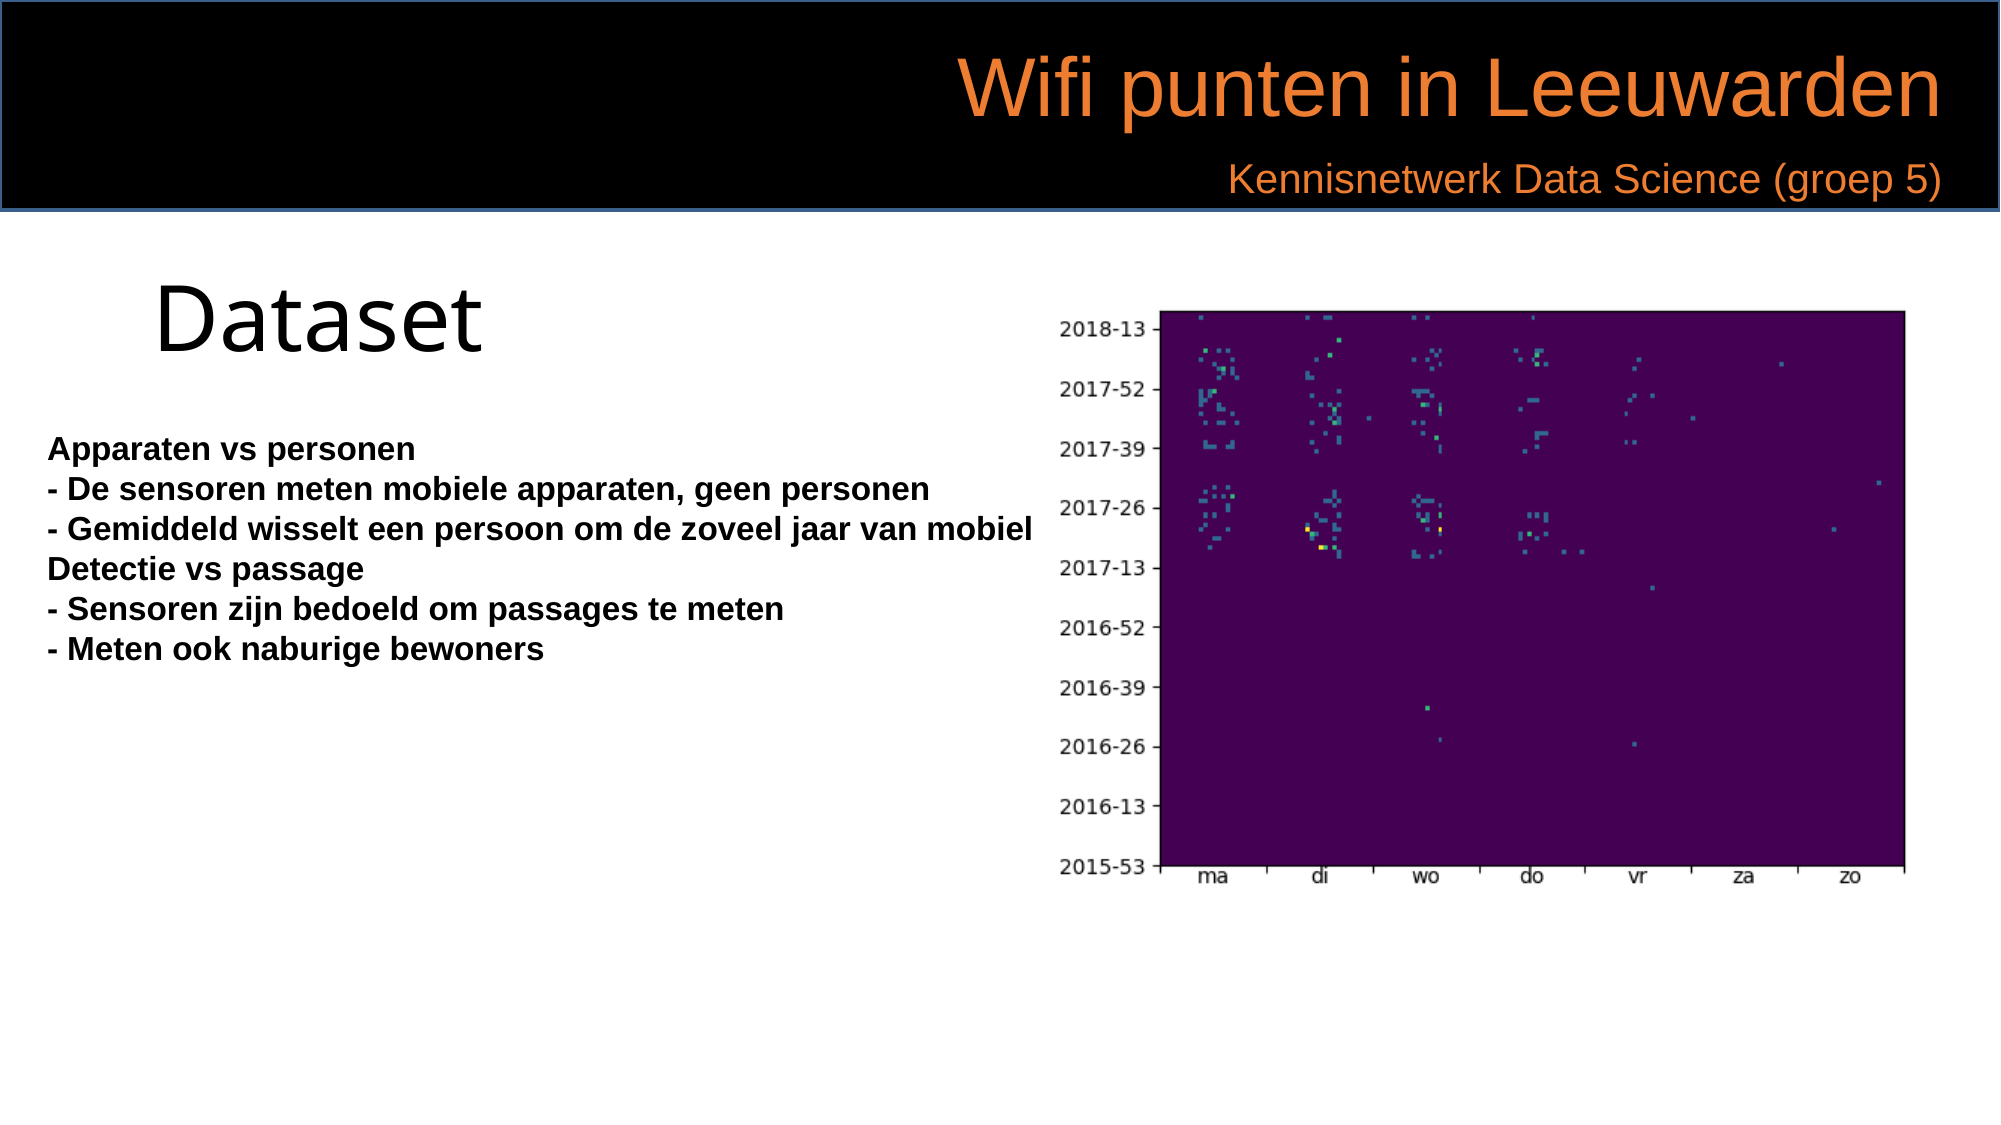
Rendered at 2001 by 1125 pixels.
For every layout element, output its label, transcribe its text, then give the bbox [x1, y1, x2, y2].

text_box Kennisnetwerk Data Science (groep 5) [463, 144, 1958, 210]
text_box [0, 0, 2000, 212]
text_box Apparaten vs personen - De sensoren meten mobiele apparaten, geen personen - Gemiddeld wisselt een persoon om de zoveel jaar van mobiel Detectie vs passage - Sensoren zijn bedoeld om passages te meten - Meten ook naburige bewoners [32, 419, 1065, 1080]
text_box Wifi punten in Leeuwarden [638, 25, 1958, 141]
picture [1039, 224, 2000, 946]
text_box Dataset [137, 213, 1863, 419]
